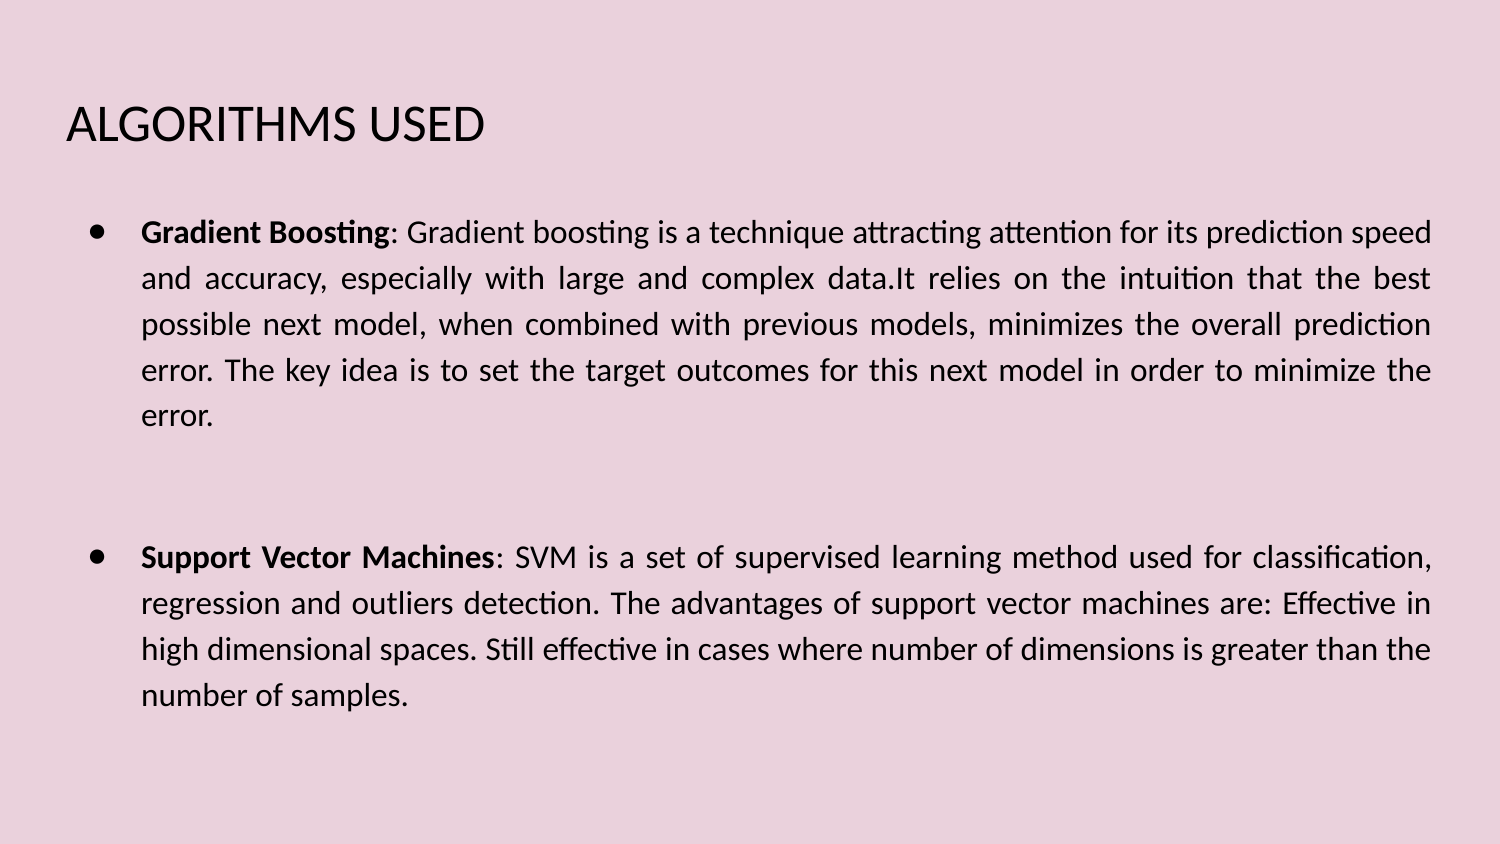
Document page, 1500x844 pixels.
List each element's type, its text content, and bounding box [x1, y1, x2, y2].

title ALGORITHMS USED [51, 72, 1449, 167]
list Gradient Boosting: Gradient boosting is a technique attracting attention for its prediction speed and accuracy, especially with large and complex data.It relies on the intuition that the best possible next model, when combined with previous models, minimizes the overall prediction error. The key idea is to set the target outcomes for this next model in order to minimize the error. Support Vector Machines: SVM is a set of supervised learning method used for classification, regression and outliers detection. The advantages of support vector machines are: Effective in high dimensional spaces. Still effective in cases where number of dimensions is greater than the number of samples. [51, 189, 1449, 750]
